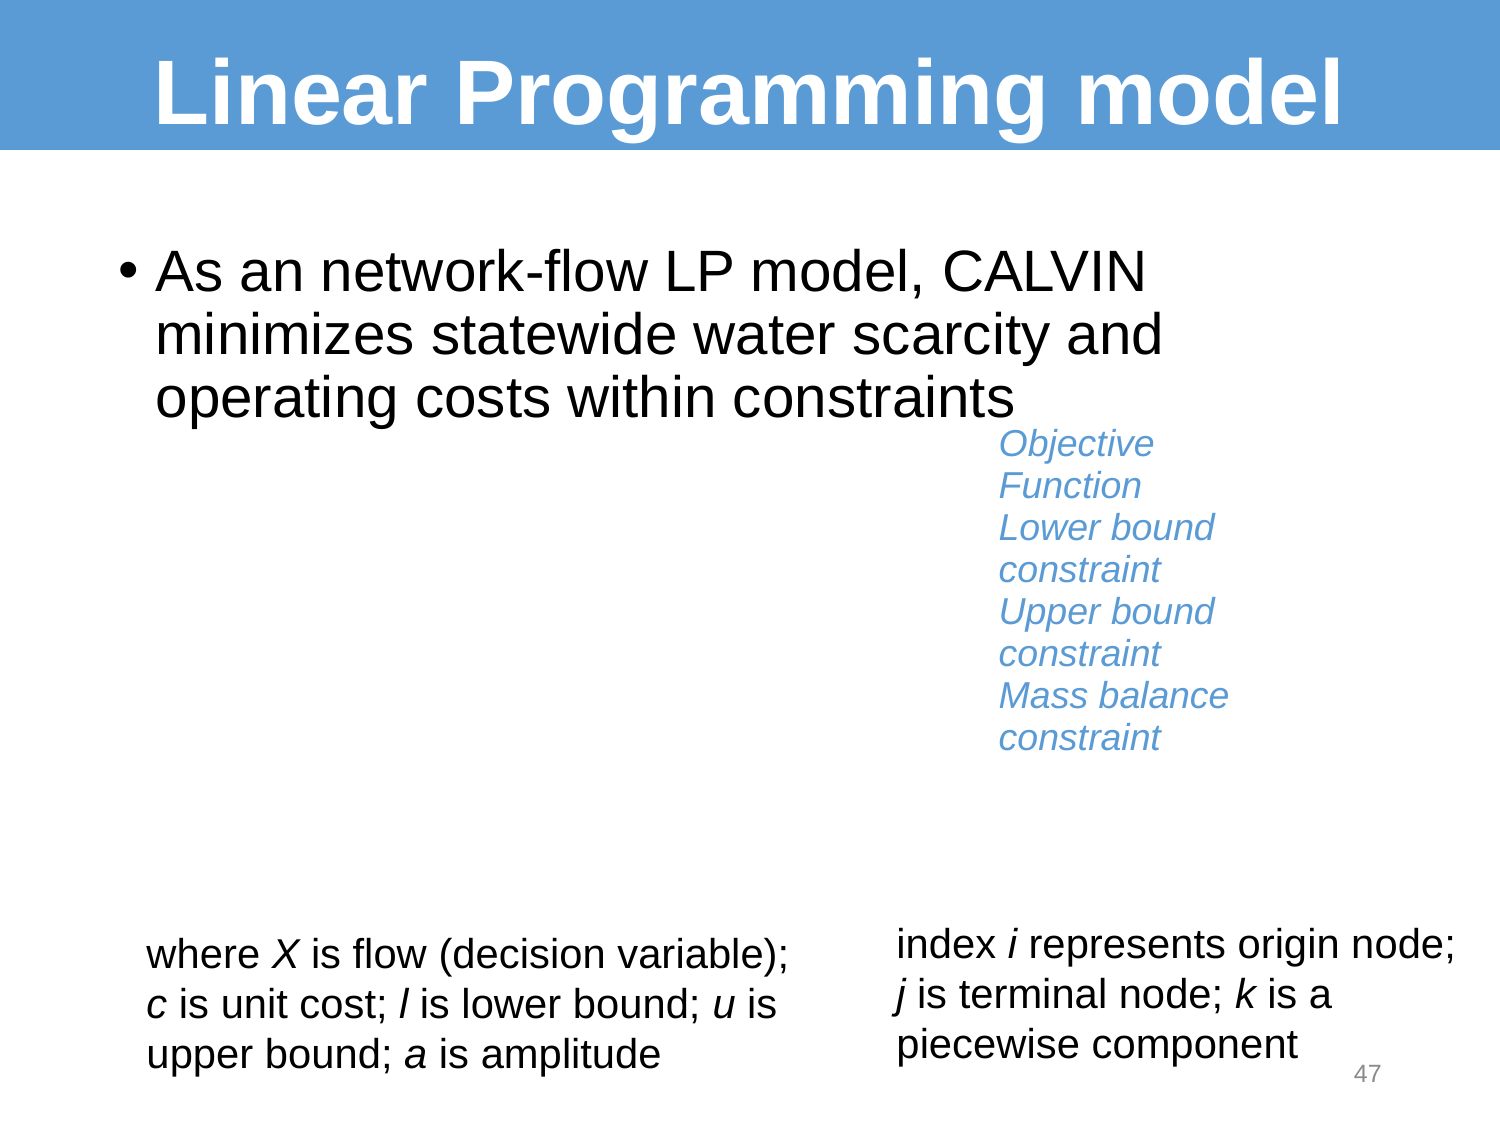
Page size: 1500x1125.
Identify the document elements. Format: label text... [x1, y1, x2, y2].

title Linear Programming model [0, 0, 1500, 150]
list As an network-flow LP model, CALVIN minimizes statewide water scarcity and operating costs within constraints [103, 233, 1397, 1069]
text_box where X is flow (decision variable); c is unit cost; l is lower bound; u is upper bound; a is amplitude [131, 919, 819, 1084]
slide_number 47 [1059, 1074, 1397, 1103]
text_box index i represents origin node; j is terminal node; k is a piecewise component [881, 909, 1476, 1074]
